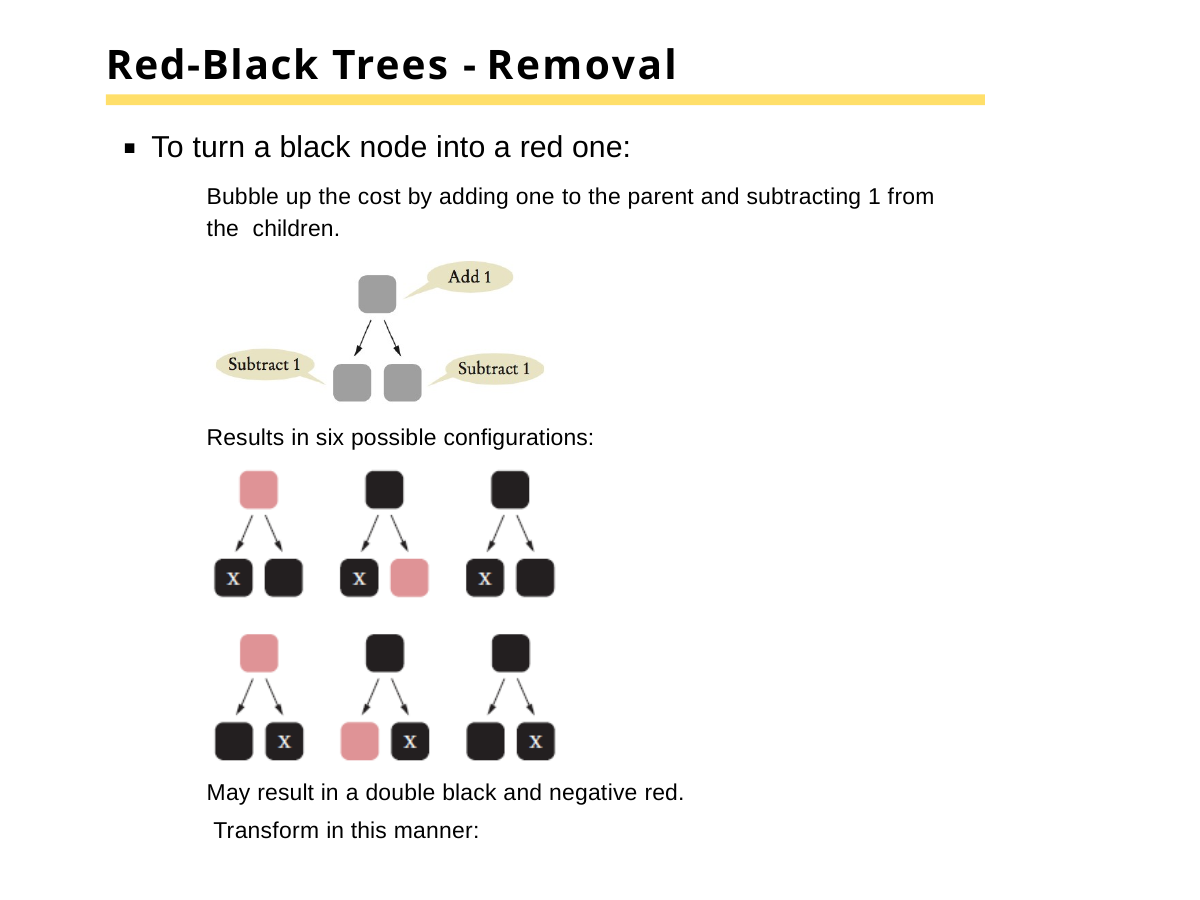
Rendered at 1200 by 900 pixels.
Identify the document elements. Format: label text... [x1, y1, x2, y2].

text_box Results in six possible configurations: [204, 422, 598, 450]
text_box [206, 459, 565, 766]
text_box [124, 143, 135, 153]
text_box May result in a double black and negative red. Transform in this manner: [204, 766, 686, 843]
text_box To turn a black node into a red one: Bubble up the cost by adding one to the parent and subtracting 1 from the children. [149, 126, 972, 241]
title Red-Black Trees - Removal [103, 38, 1097, 190]
text_box [206, 250, 554, 415]
